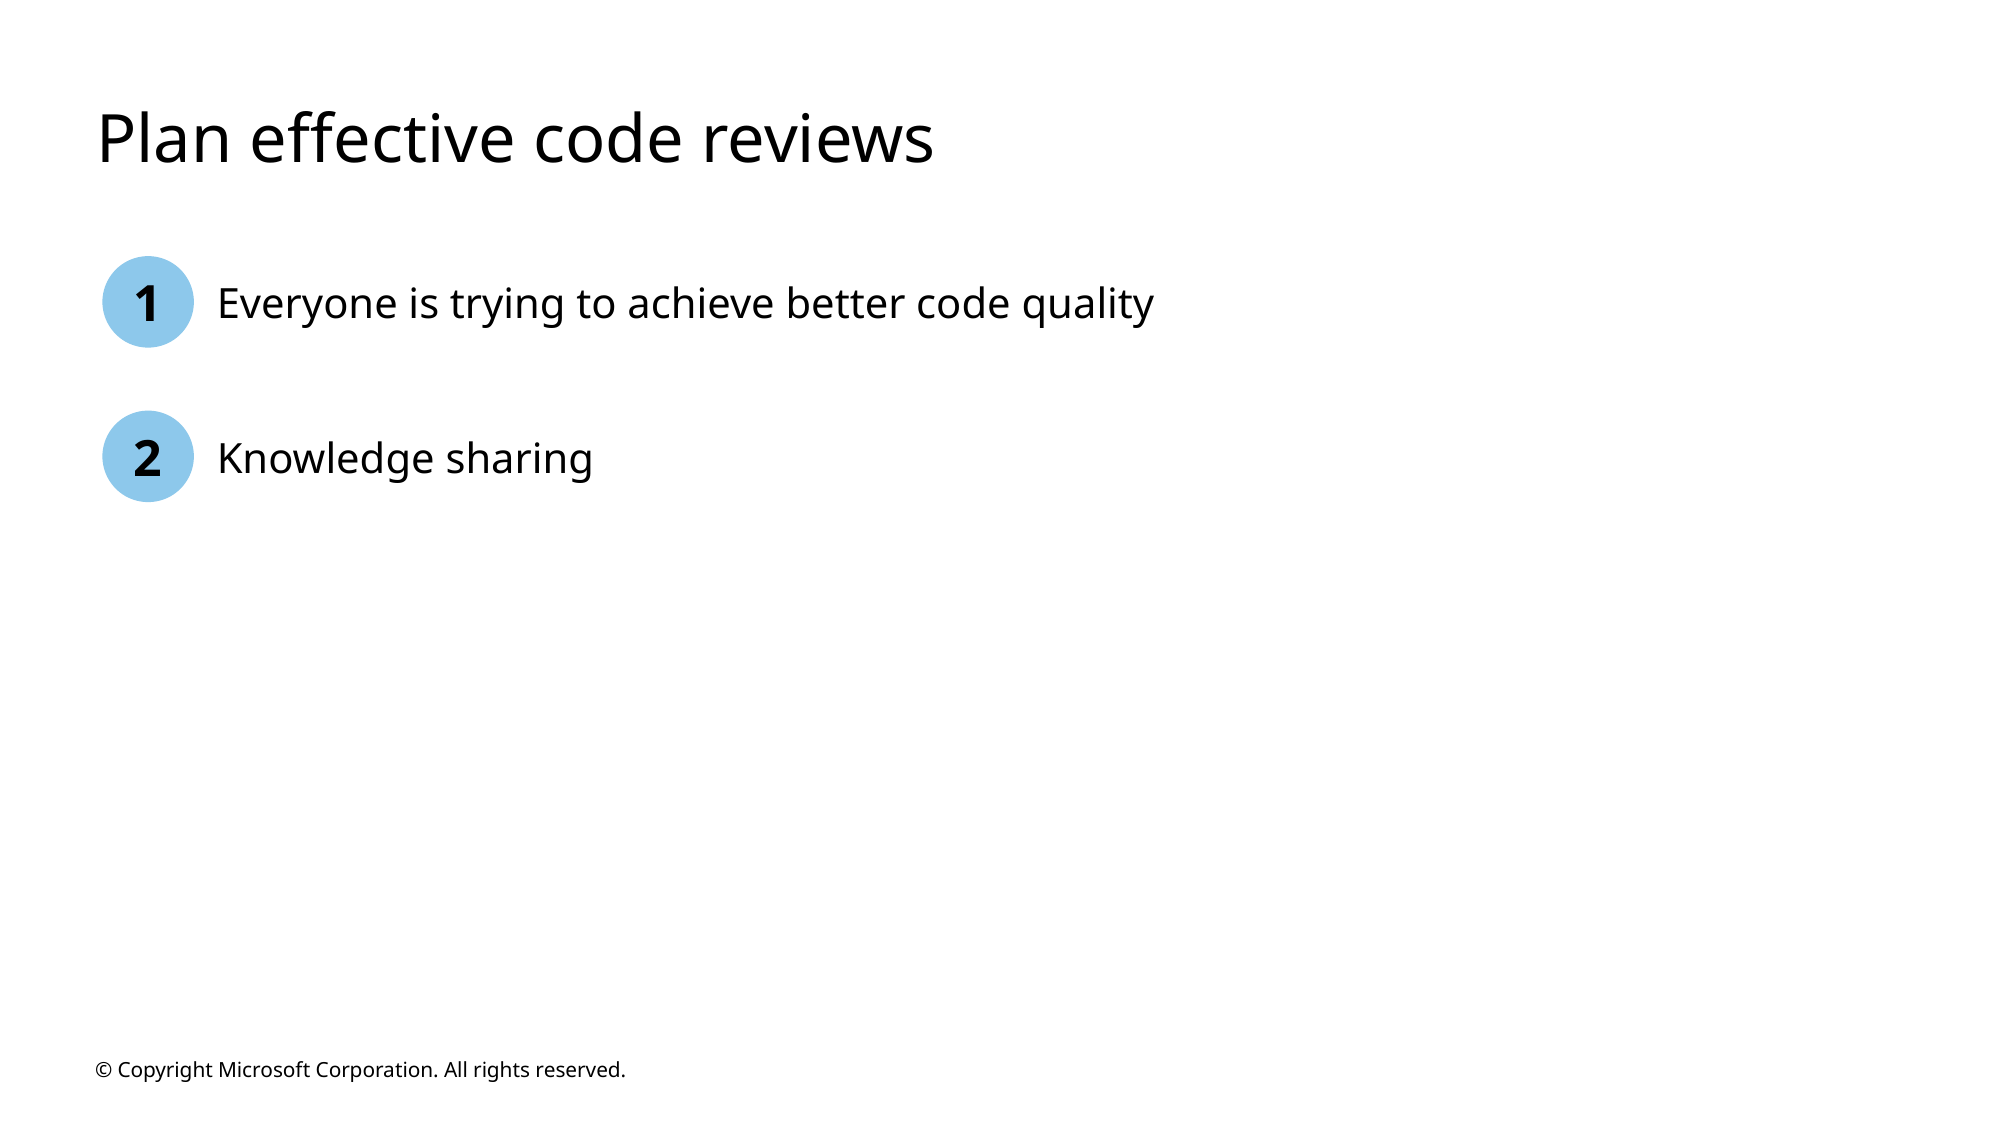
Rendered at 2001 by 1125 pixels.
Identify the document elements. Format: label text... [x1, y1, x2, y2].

text_box 1 [101, 255, 195, 349]
text_box Knowledge sharing [216, 430, 1903, 482]
text_box 2 [101, 409, 195, 503]
title Plan effective code reviews [96, 96, 1903, 177]
text_box Everyone is trying to achieve better code quality [216, 276, 1903, 328]
